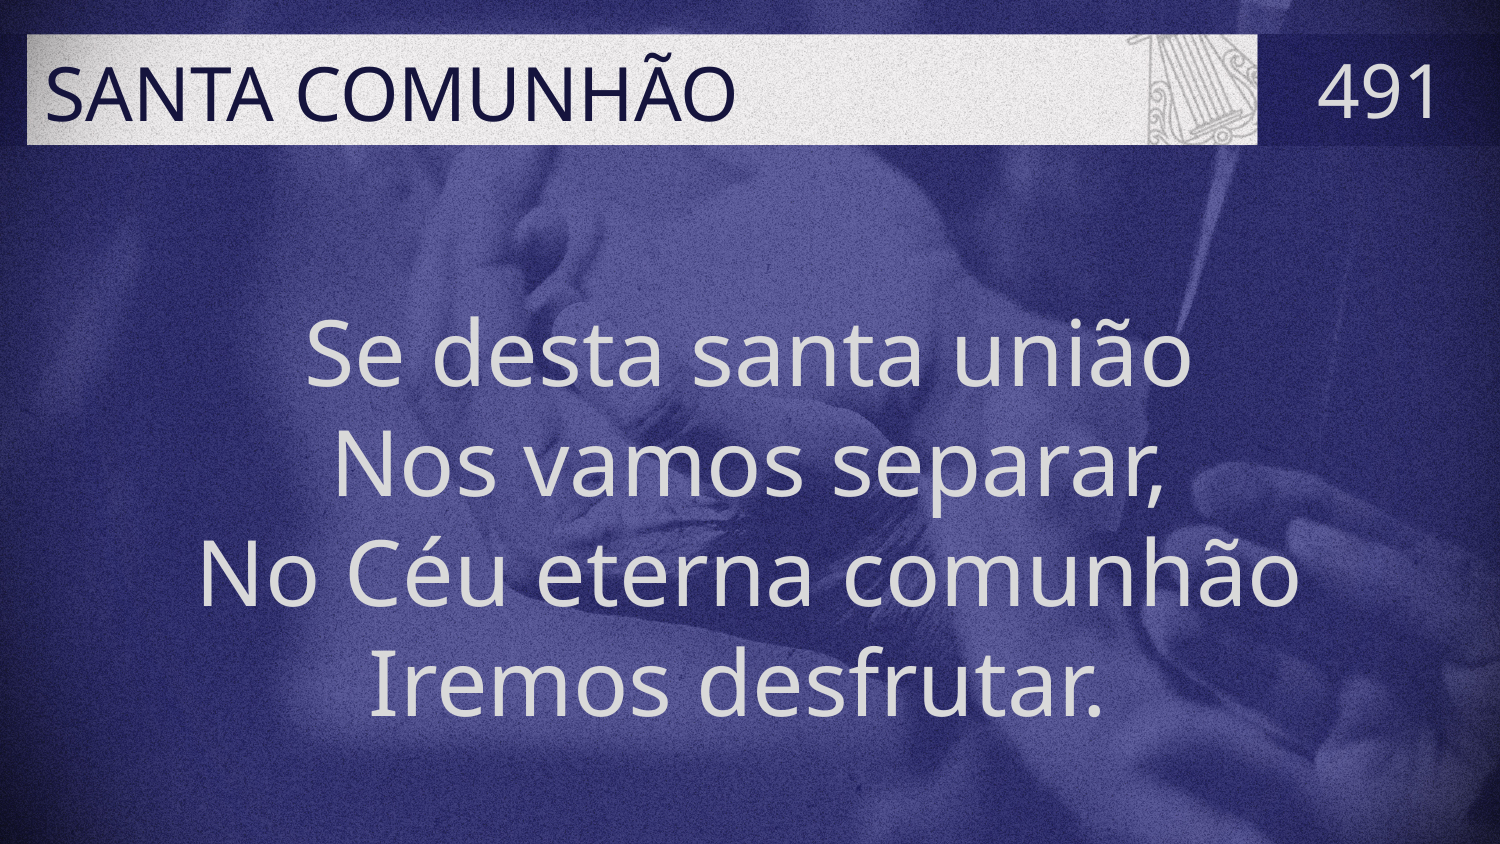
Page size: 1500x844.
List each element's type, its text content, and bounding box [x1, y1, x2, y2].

list Se desta santa união Nos vamos separar, No Céu eterna comunhão Iremos desfrutar. [0, 185, 1500, 844]
title SANTA COMUNHÃO [29, 33, 1258, 151]
picture [0, 0, 1500, 185]
list 491 [1281, 36, 1483, 143]
